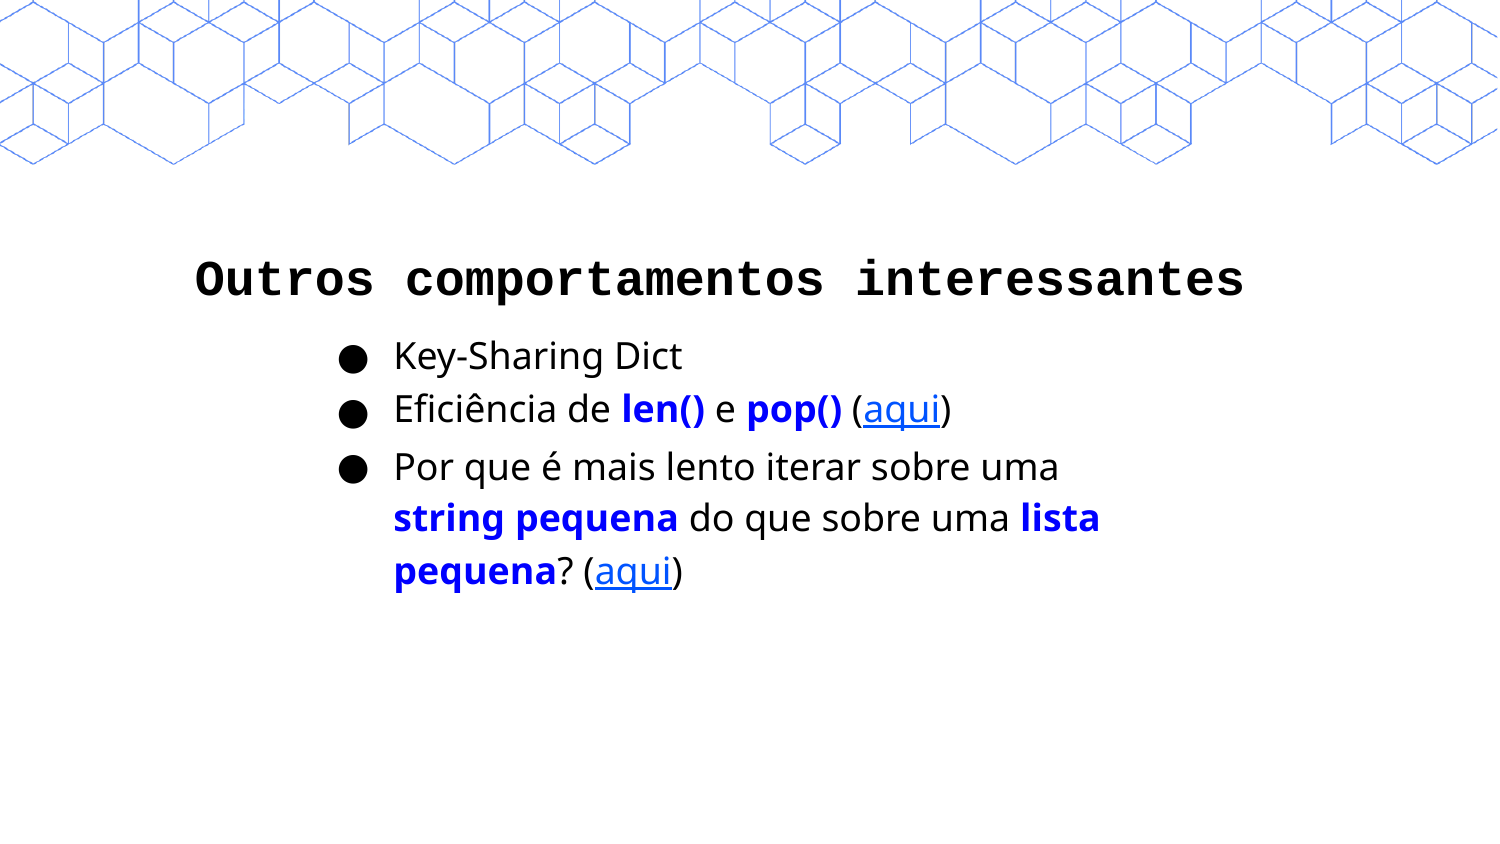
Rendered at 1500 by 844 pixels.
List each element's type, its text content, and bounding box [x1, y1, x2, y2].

subtitle Key-Sharing Dict Eficiência de len() e pop() (aqui) Por que é mais lento iterar sobre uma string pequena do que sobre uma lista pequena? (aqui) [303, 328, 1197, 595]
title Outros comportamentos interessantes [185, 229, 1315, 322]
picture [0, 0, 1498, 165]
